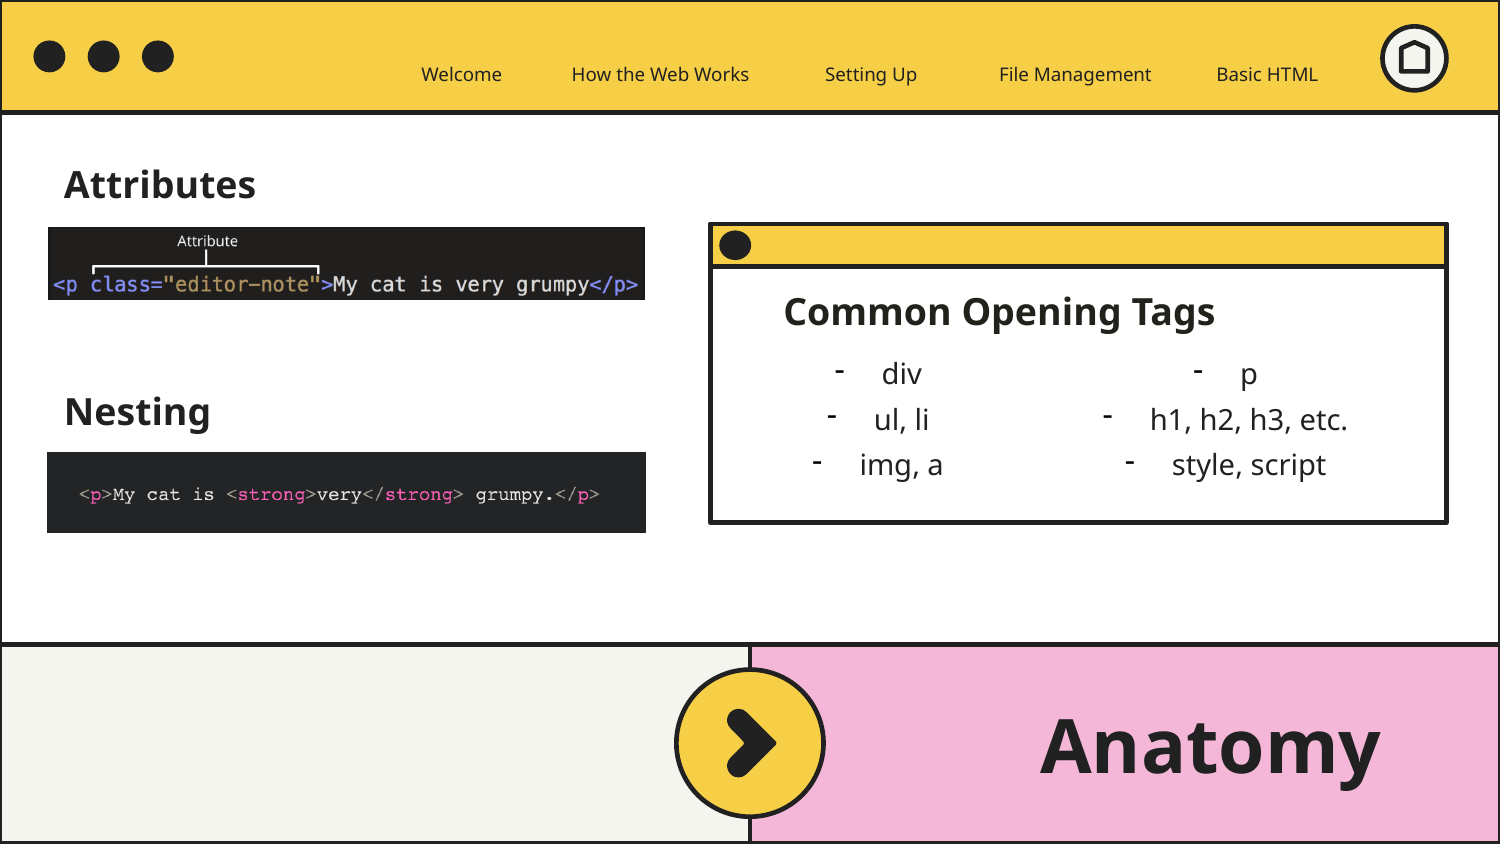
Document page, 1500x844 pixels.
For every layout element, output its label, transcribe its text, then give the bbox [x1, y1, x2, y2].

text_box Welcome [353, 42, 545, 76]
picture [48, 227, 645, 301]
text_box [727, 708, 777, 778]
text_box Setting Up [751, 42, 967, 76]
text_box [750, 644, 1500, 844]
text_box Attributes [48, 146, 431, 205]
text_box Basic HTML [1159, 42, 1383, 76]
text_box How the Web Works [545, 42, 751, 76]
text_box File Management [967, 42, 1159, 76]
text_box [1401, 42, 1428, 72]
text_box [710, 223, 1447, 524]
text_box [0, 644, 750, 844]
text_box Nesting [48, 373, 431, 432]
picture [47, 452, 646, 534]
text_box [676, 669, 824, 817]
text_box [1383, 26, 1447, 91]
title Anatomy [798, 686, 1397, 800]
